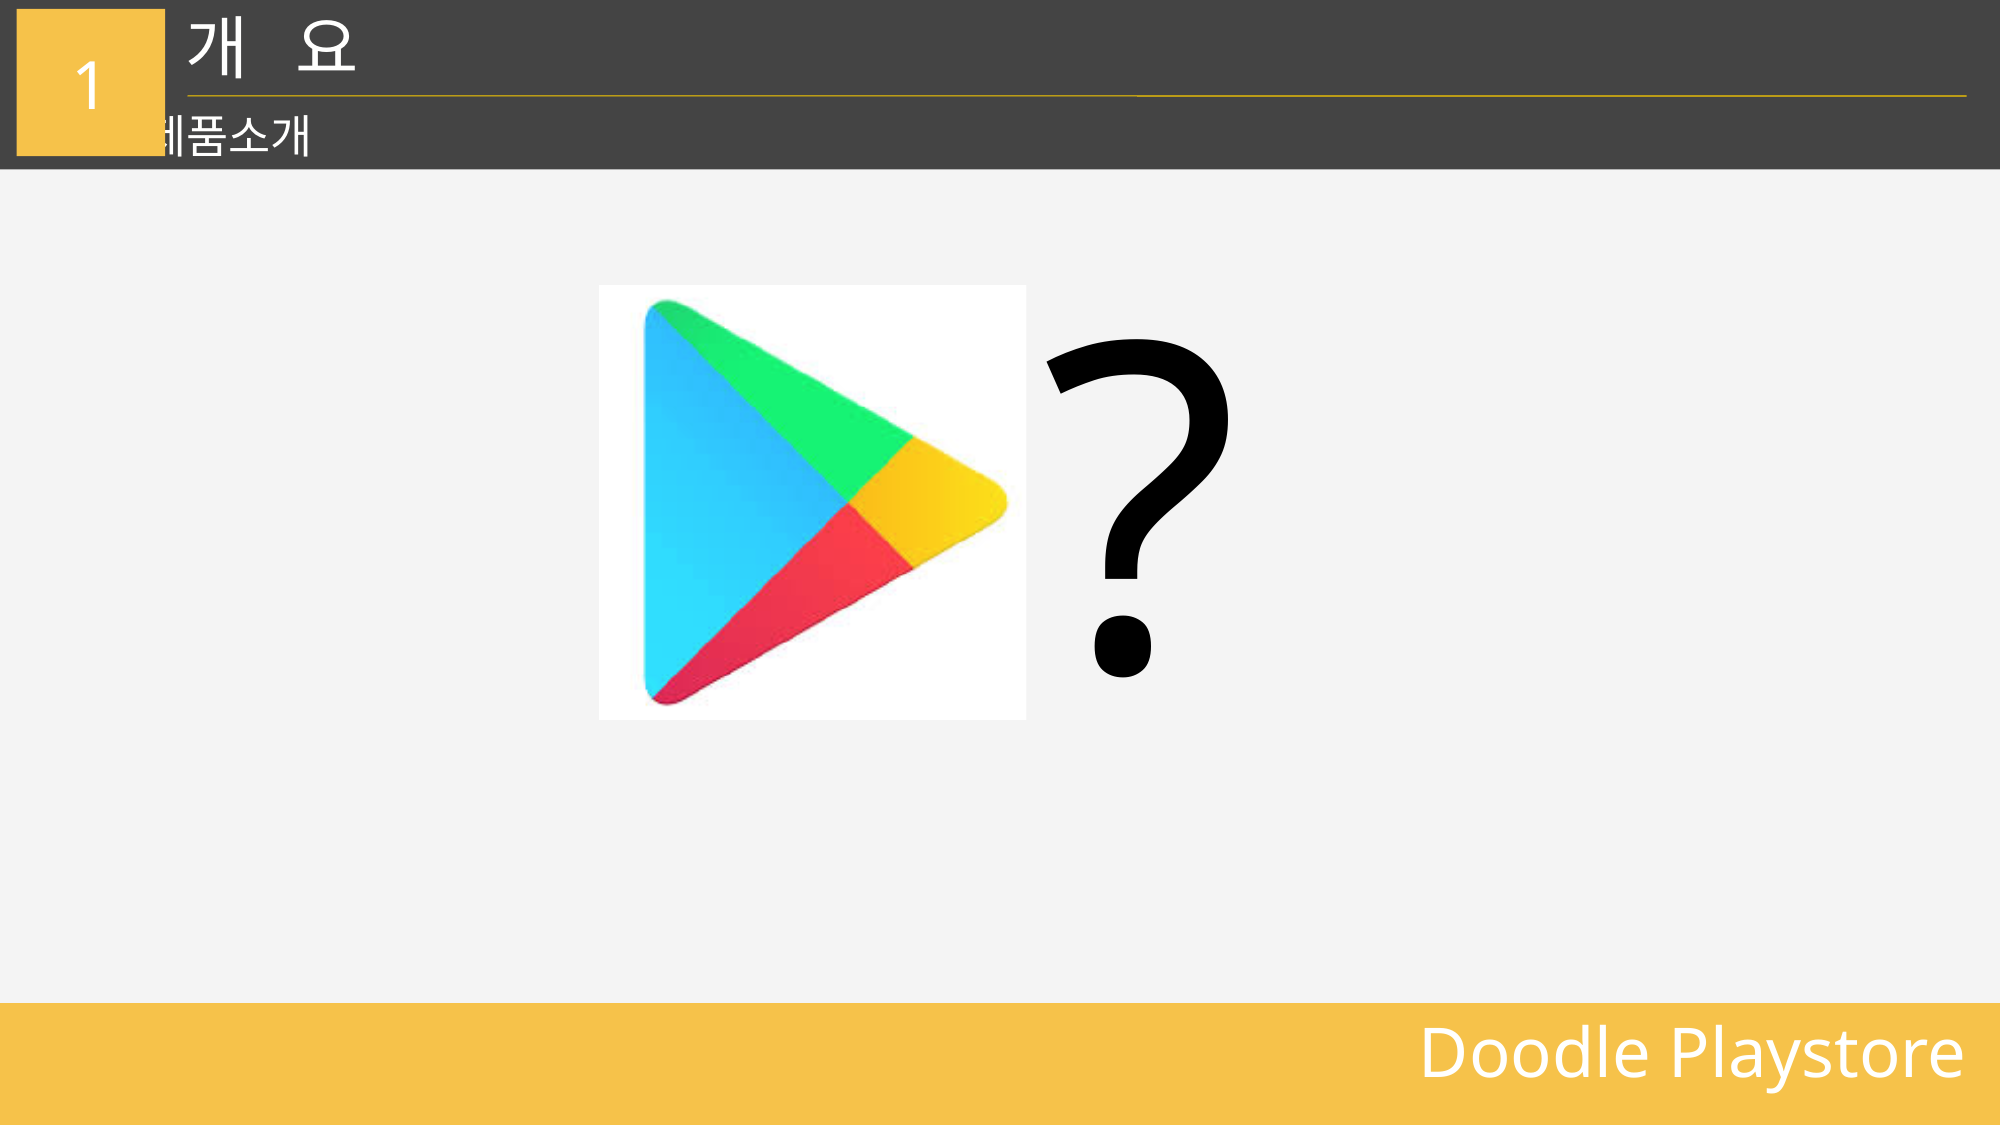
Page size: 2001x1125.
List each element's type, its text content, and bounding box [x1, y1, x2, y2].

list Doodle Playstore [1403, 1011, 2000, 1116]
text_box ? [1026, 205, 1260, 771]
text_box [0, 0, 2000, 170]
picture [599, 285, 1027, 720]
